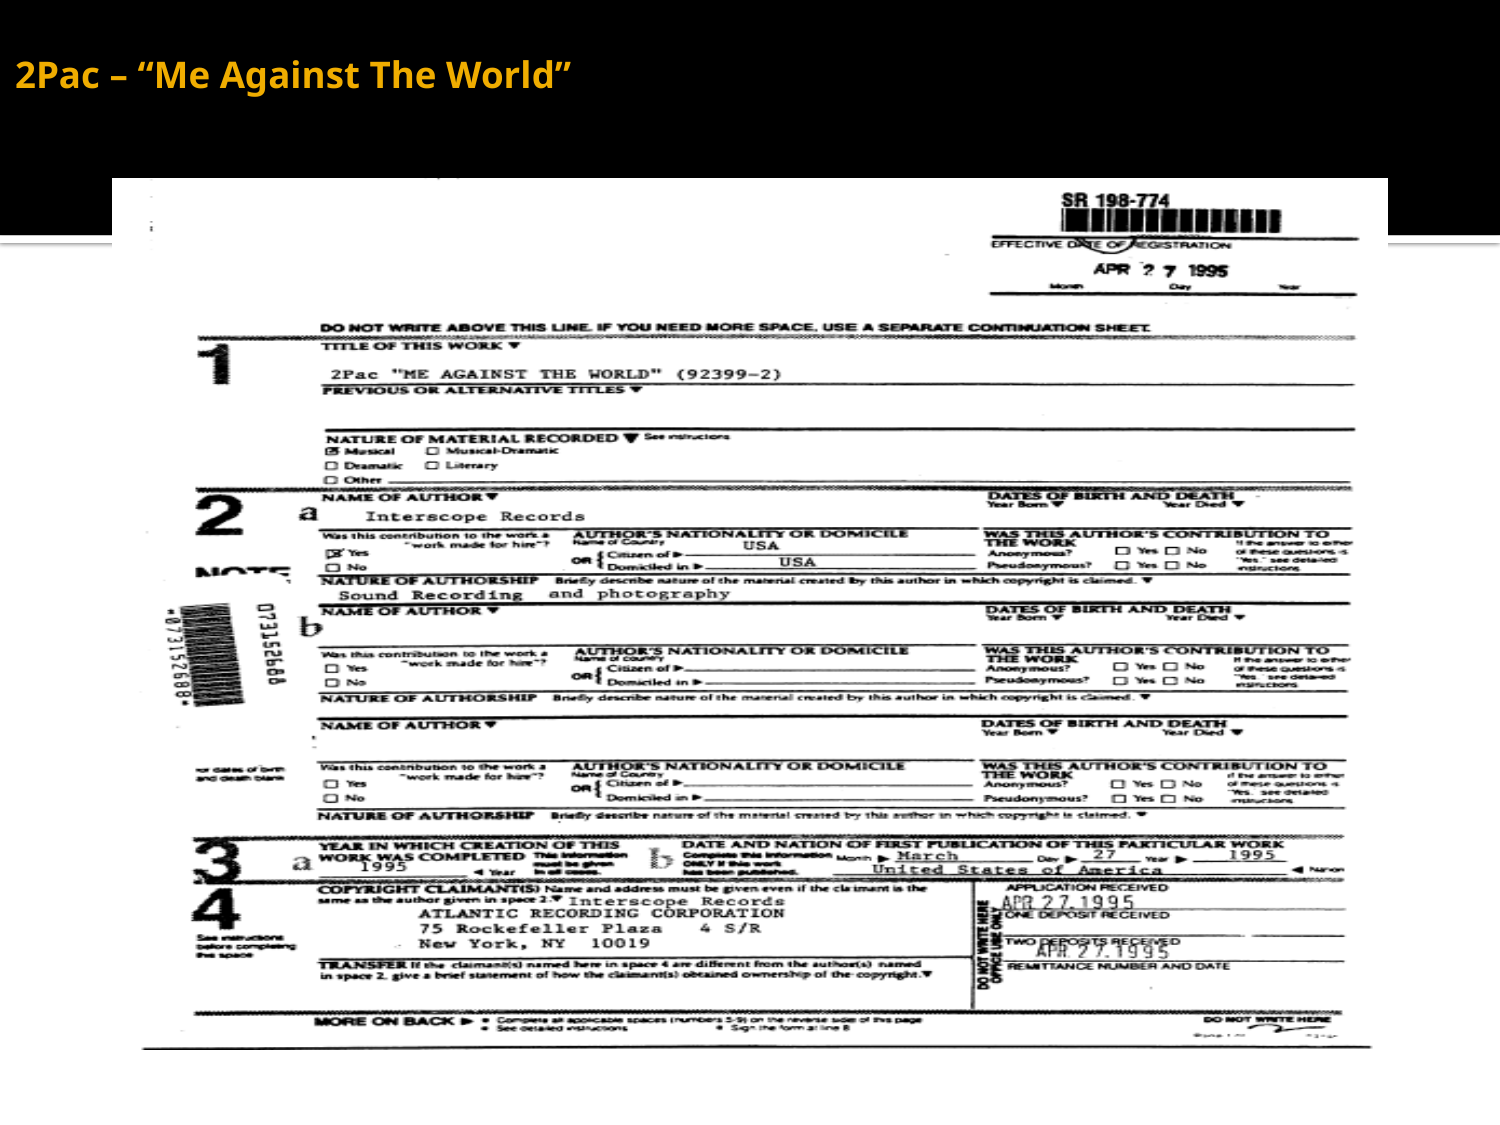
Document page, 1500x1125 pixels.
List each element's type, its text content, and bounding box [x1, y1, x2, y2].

title 2Pac – “Me Against The World” [0, 43, 1500, 104]
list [112, 178, 1388, 1050]
